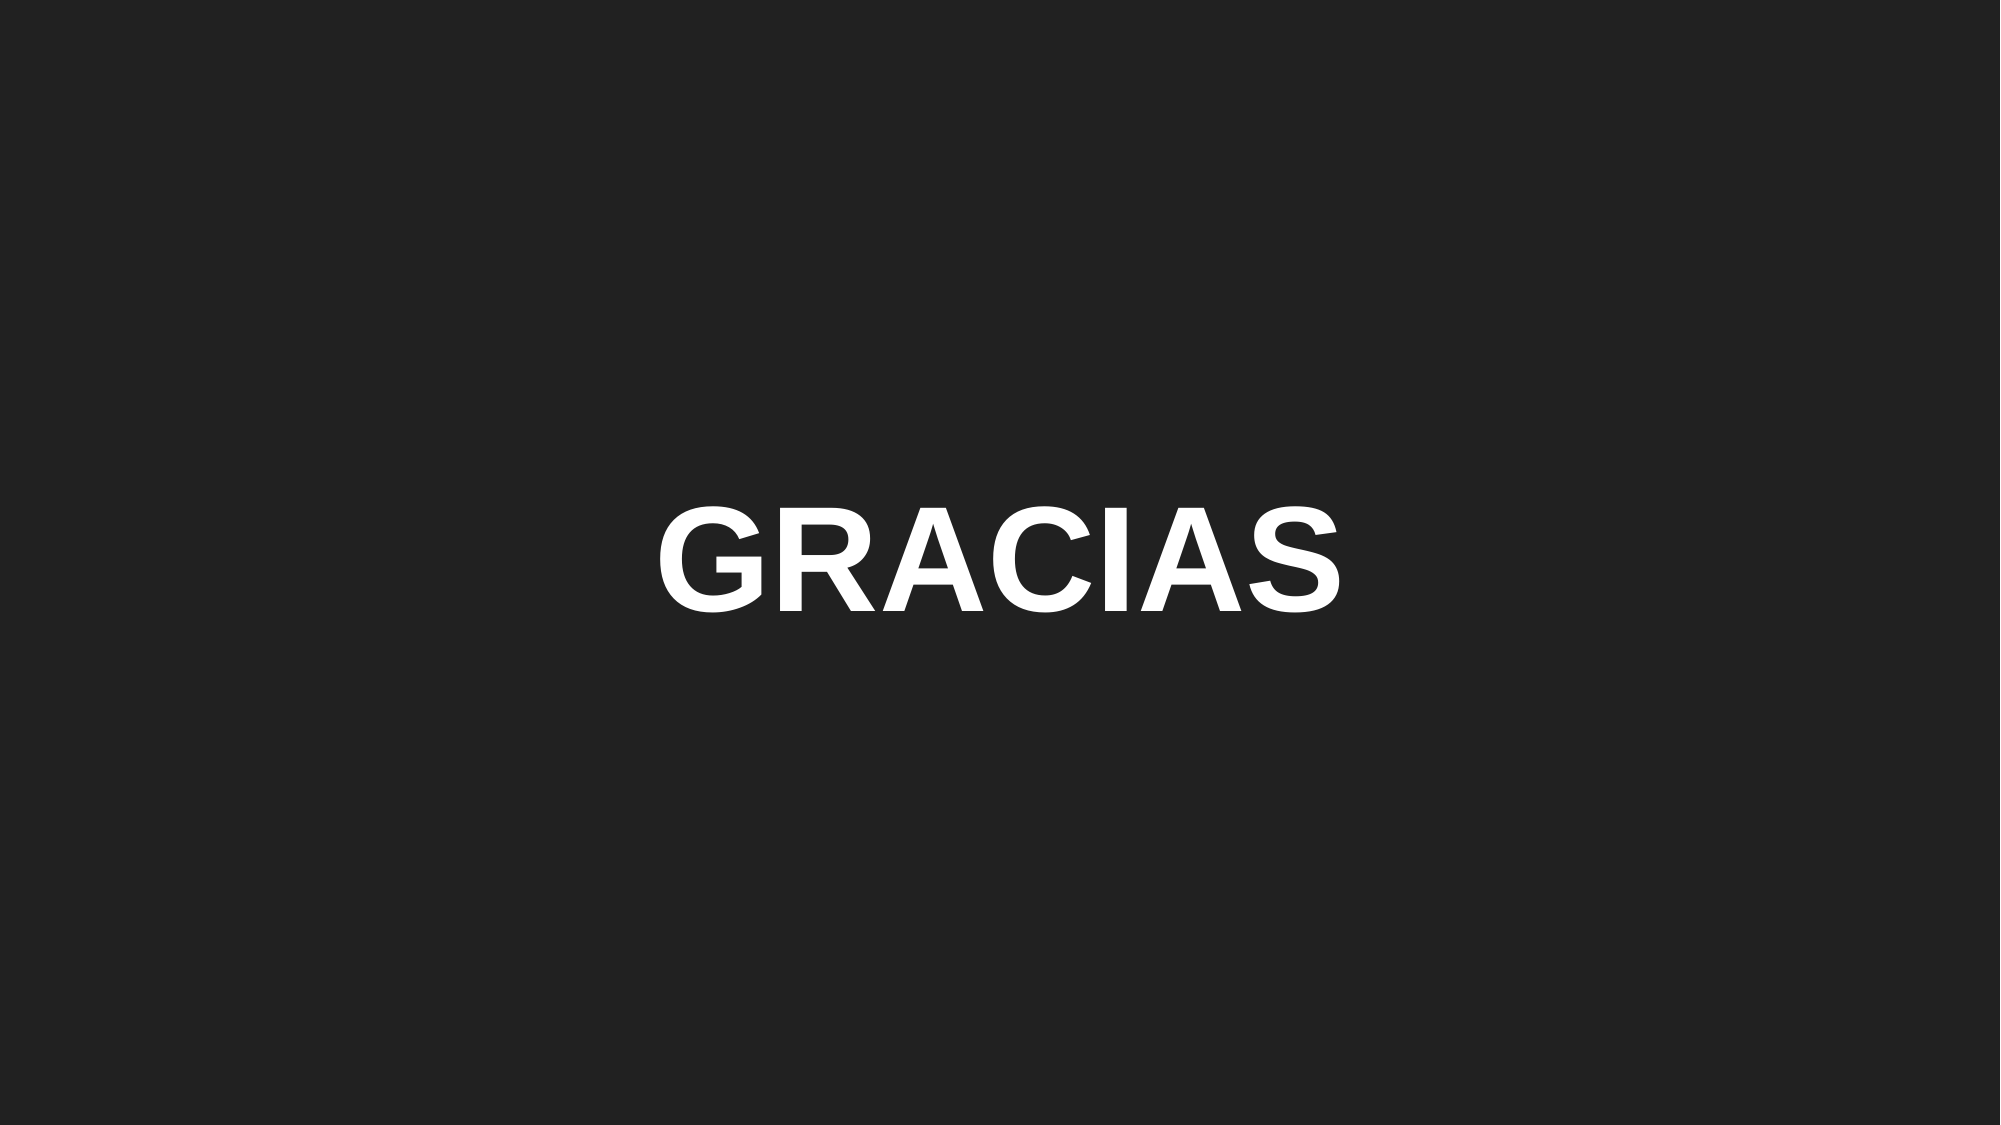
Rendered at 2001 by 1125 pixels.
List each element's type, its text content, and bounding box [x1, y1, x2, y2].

title GRACIAS [137, 453, 1863, 672]
